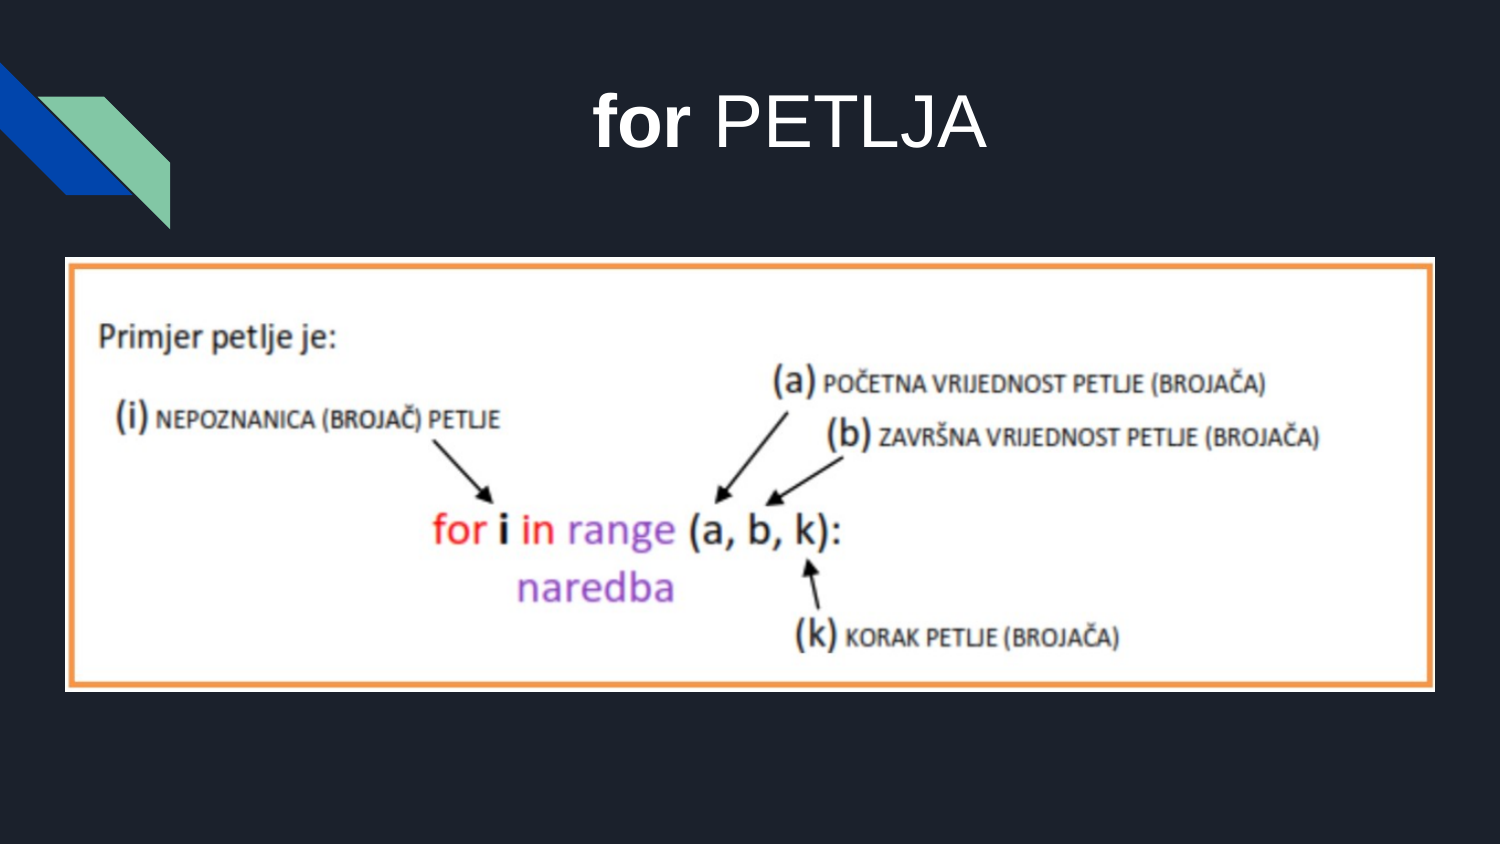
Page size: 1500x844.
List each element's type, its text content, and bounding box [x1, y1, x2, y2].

title for PETLJA [212, 64, 1368, 215]
picture [65, 257, 1435, 692]
